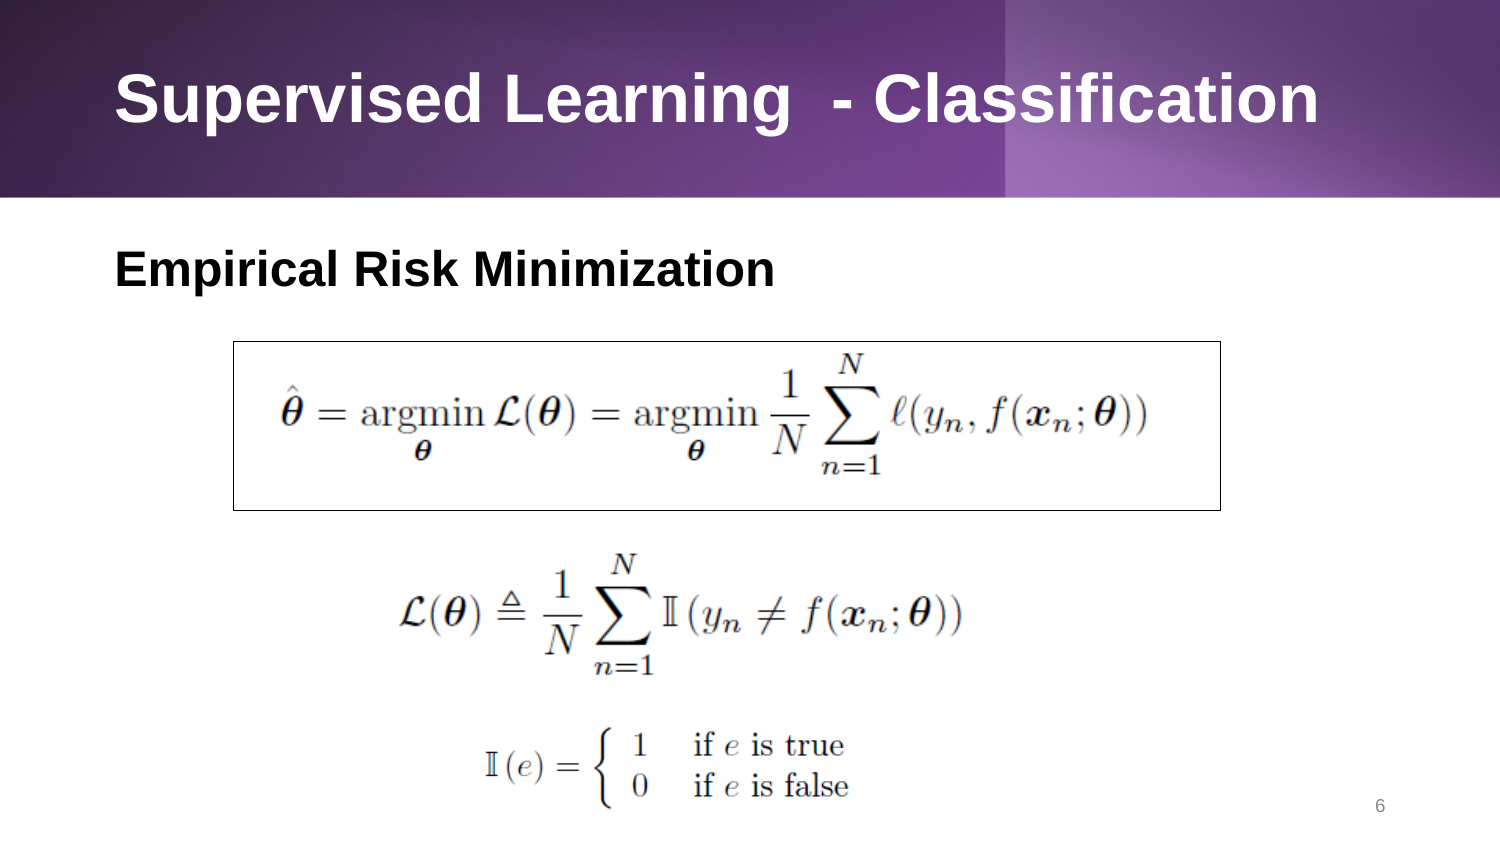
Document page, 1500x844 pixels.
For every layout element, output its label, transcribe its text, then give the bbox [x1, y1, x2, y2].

picture [376, 524, 1002, 826]
title Empirical Risk Minimization [103, 206, 1432, 334]
picture [233, 341, 1222, 511]
picture [0, 0, 1500, 199]
text_box Supervised Learning - Classification [103, 36, 1432, 164]
slide_number 6 [1059, 782, 1397, 827]
